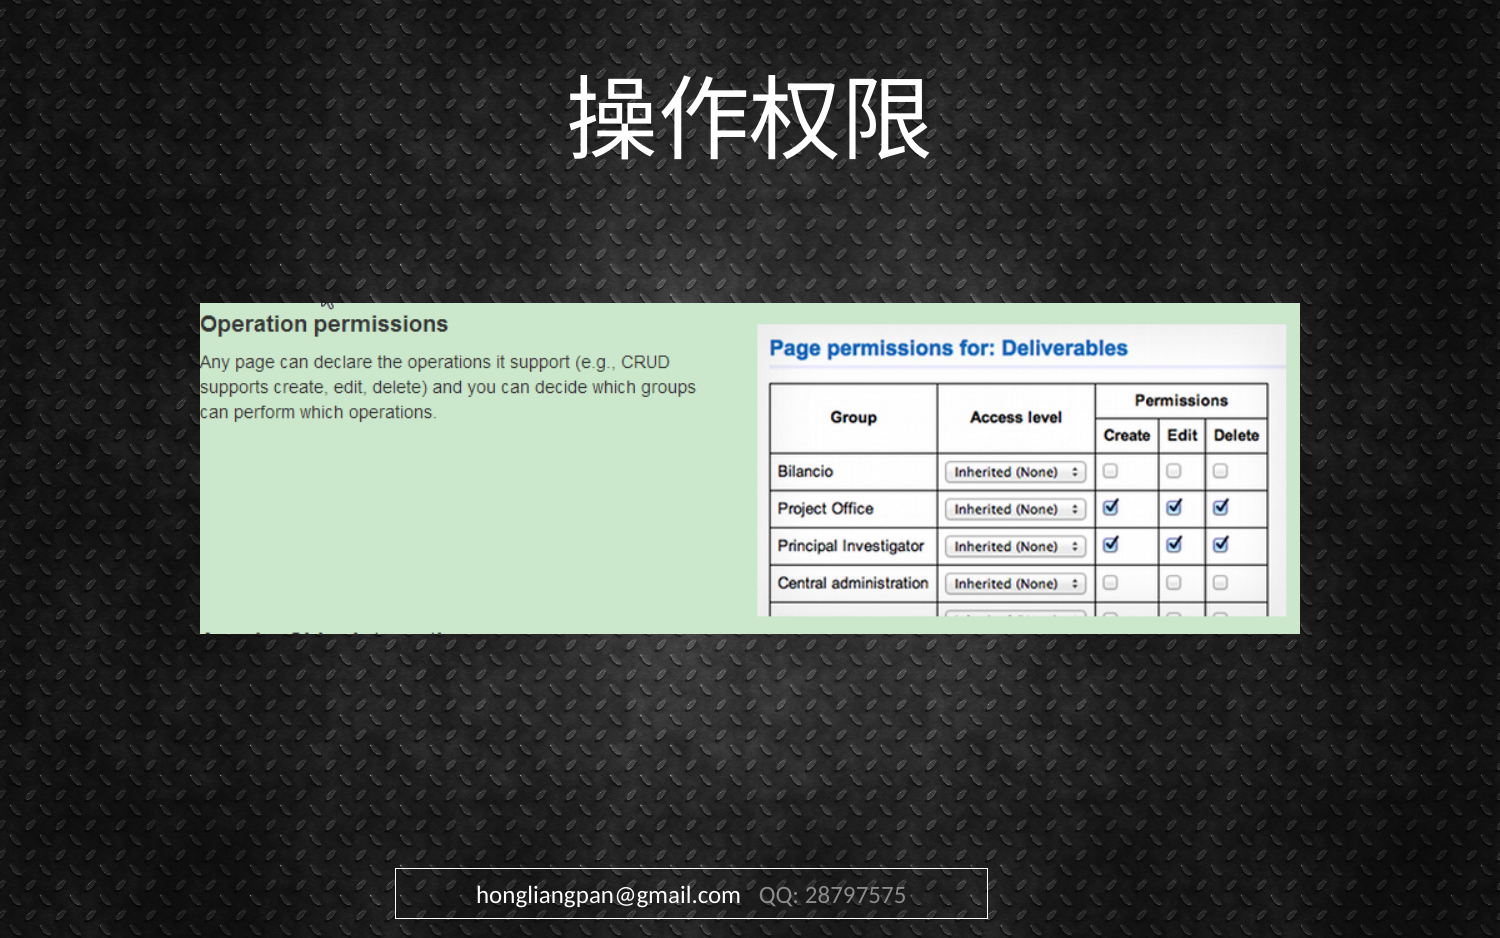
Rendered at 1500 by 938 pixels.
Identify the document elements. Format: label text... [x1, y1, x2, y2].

picture [0, 0, 1500, 938]
title 操作权限 [75, 37, 1425, 194]
